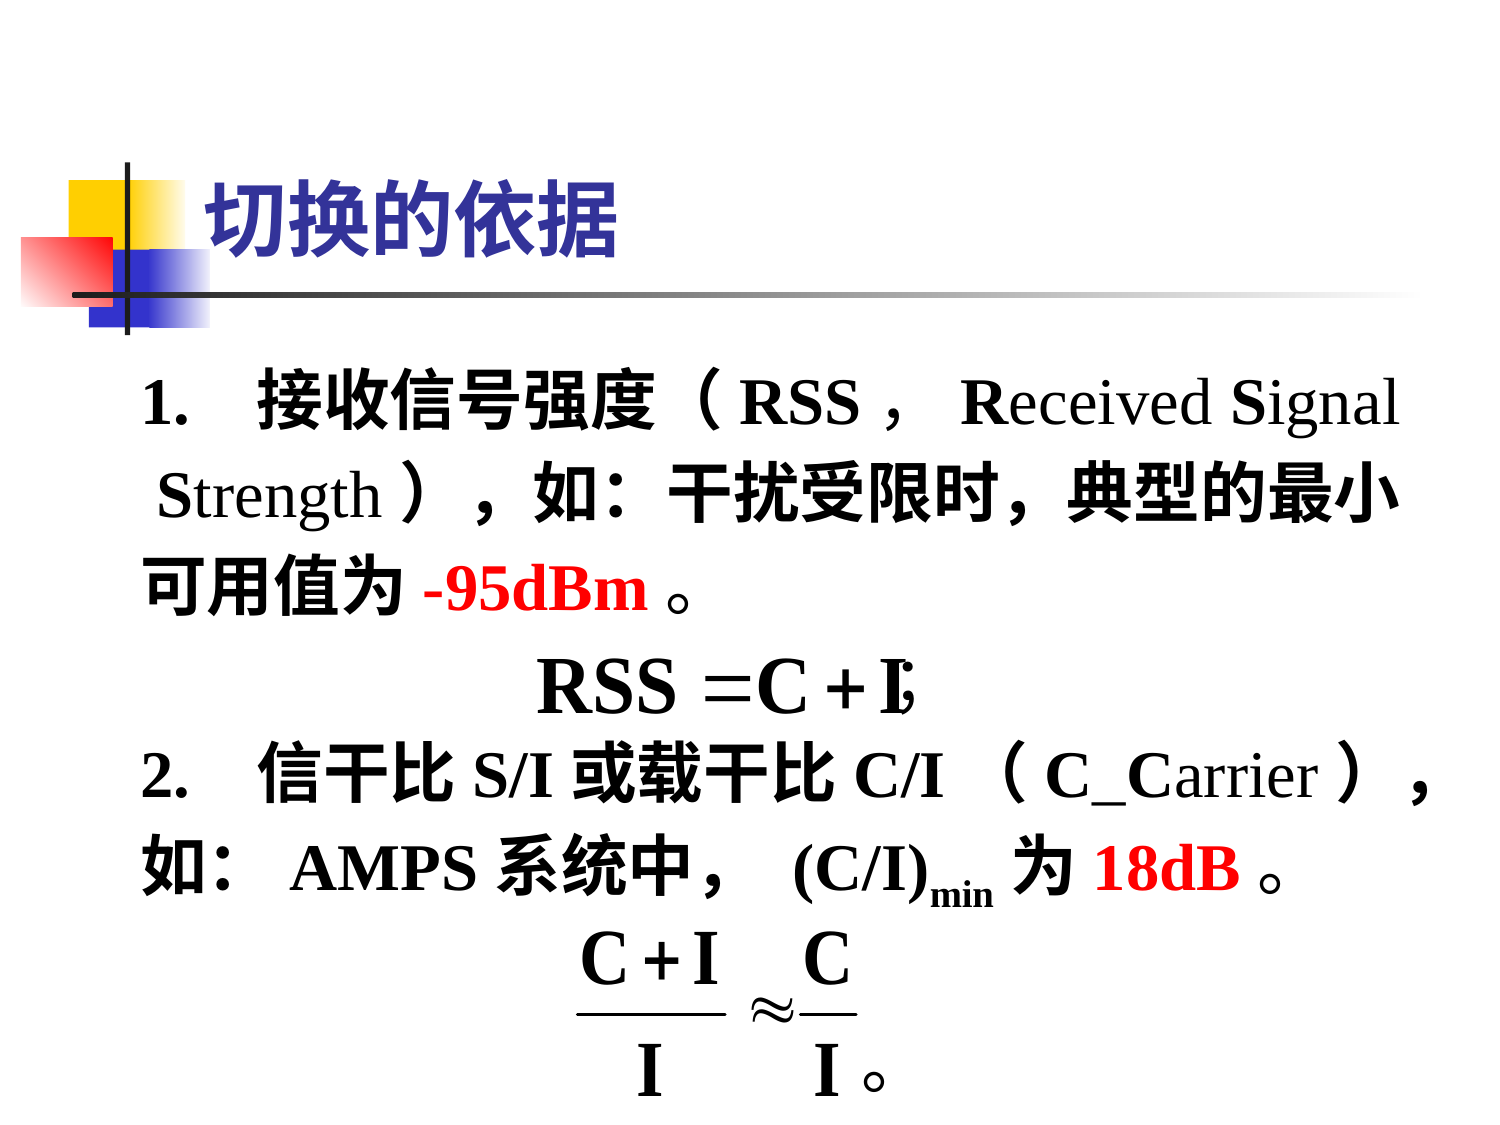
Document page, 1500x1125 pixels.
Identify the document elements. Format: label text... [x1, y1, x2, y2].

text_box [565, 908, 873, 1114]
title 切换的依据 [188, 34, 1468, 276]
list 1. 接收信号强度（RSS，Received Signal Strength），如：干扰受限时，典型的最小 可用值为-95dBm。 ； 2. 信干比S/I或载干比C/I（C_Carrier）， 如：AMPS系统中， (C/I)min为18dB。 。 [124, 349, 1451, 1076]
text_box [524, 637, 926, 735]
